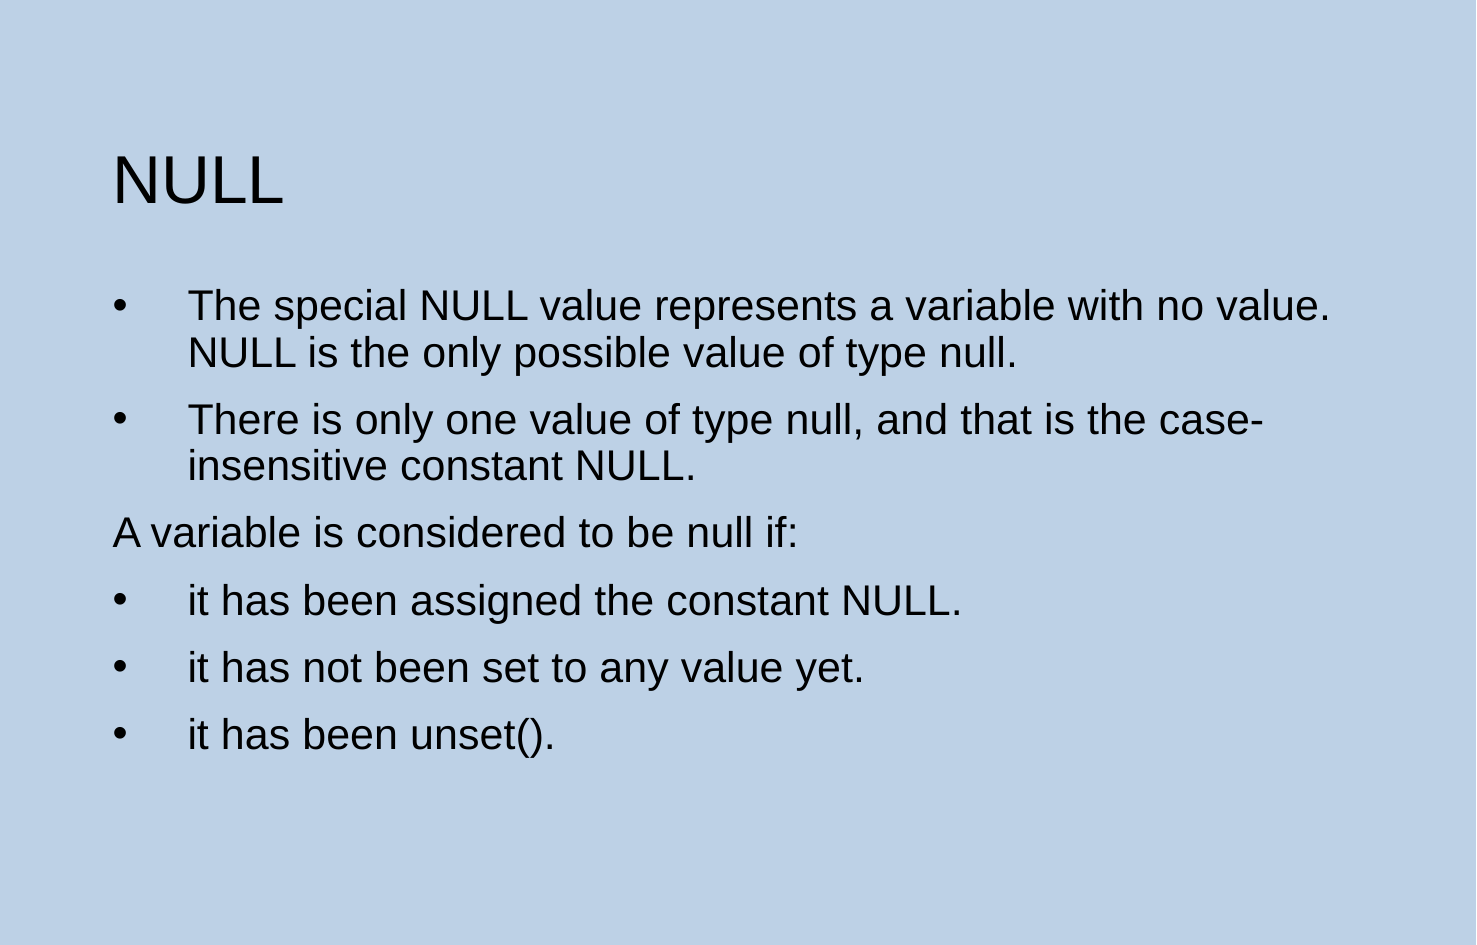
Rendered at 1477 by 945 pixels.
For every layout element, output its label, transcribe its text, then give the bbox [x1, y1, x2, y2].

text_box The special NULL value represents a variable with no value. NULL is the only possible value of type null. There is only one value of type null, and that is the case-insensitive constant NULL. A variable is considered to be null if: it has been assigned the constant NULL. it has not been set to any value yet. it has been unset(). [101, 278, 1375, 806]
text_box NULL [101, 101, 1375, 262]
